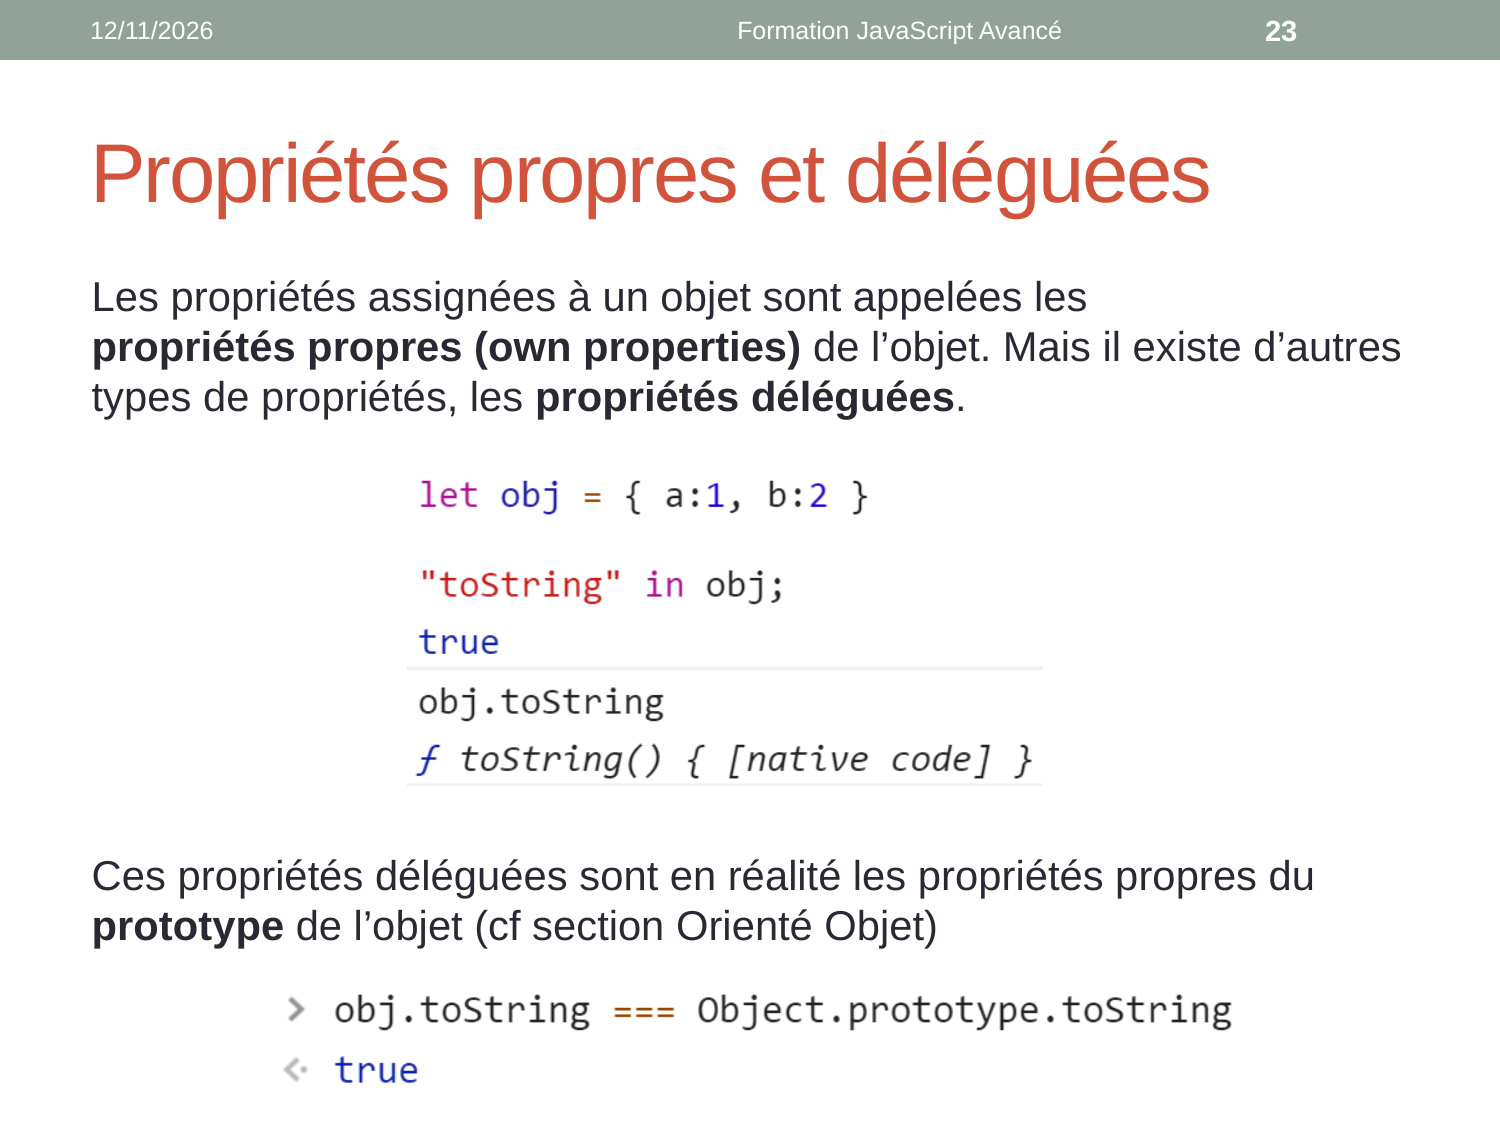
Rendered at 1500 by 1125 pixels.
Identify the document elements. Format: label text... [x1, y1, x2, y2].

picture [407, 455, 1044, 786]
list Les propriétés assignées à un objet sont appelées les propriétés propres (own properties) de l’objet. Mais il existe d’autres types de propriétés, les propriétés déléguées. Ces propriétés déléguées sont en réalité les propriétés propres du prototype de l’objet (cf section Orienté Objet) [76, 262, 1436, 1063]
title Propriétés propres et déléguées [75, 87, 1425, 250]
footer Formation JavaScript Avancé [562, 3, 1238, 57]
slide_number 23 [1250, 3, 1425, 57]
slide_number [75, 3, 550, 57]
picture [277, 987, 1243, 1092]
